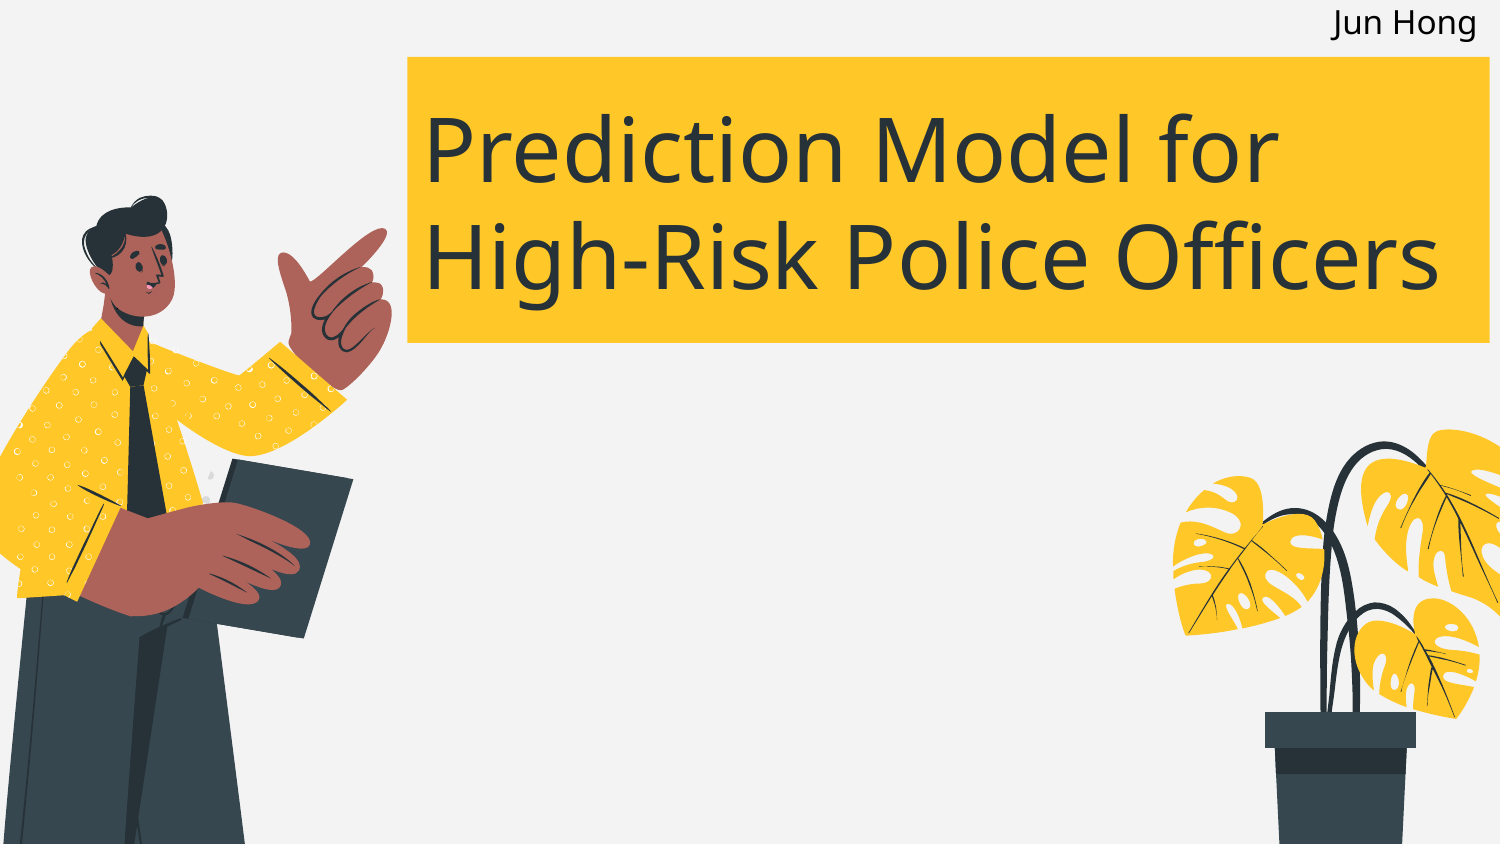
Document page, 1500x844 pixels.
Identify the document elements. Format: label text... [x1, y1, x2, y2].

text_box Jun Hong [1318, 0, 1500, 57]
text_box Prediction Model for High-Risk Police Officers [407, 56, 1490, 343]
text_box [1172, 429, 1500, 844]
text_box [0, 195, 542, 844]
